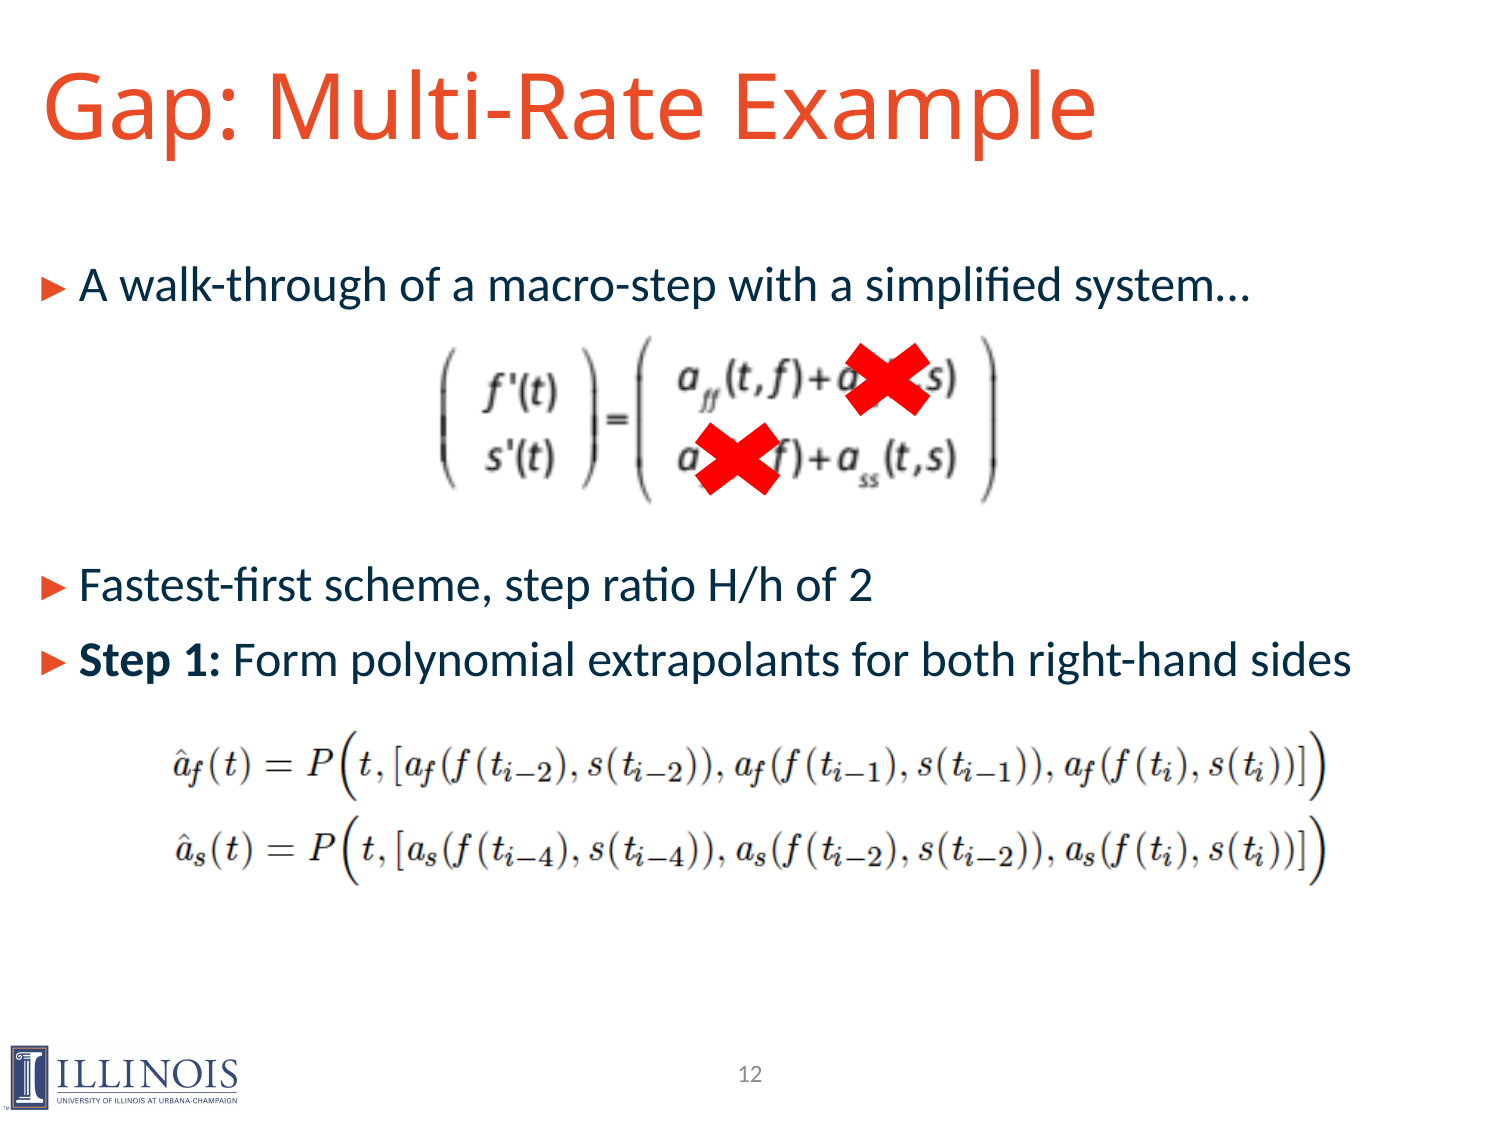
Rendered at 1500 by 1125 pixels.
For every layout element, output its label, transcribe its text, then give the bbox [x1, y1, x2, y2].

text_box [436, 328, 1002, 509]
picture [157, 712, 1343, 899]
picture [0, 1042, 241, 1113]
slide_number 12 [718, 1042, 782, 1103]
list A walk-through of a macro-step with a simplified system… Fastest-first scheme, step ratio H/h of 2 Step 1: Form polynomial extrapolants for both right-hand sides [26, 170, 1466, 975]
title Gap: Multi-Rate Example [26, 36, 1438, 170]
